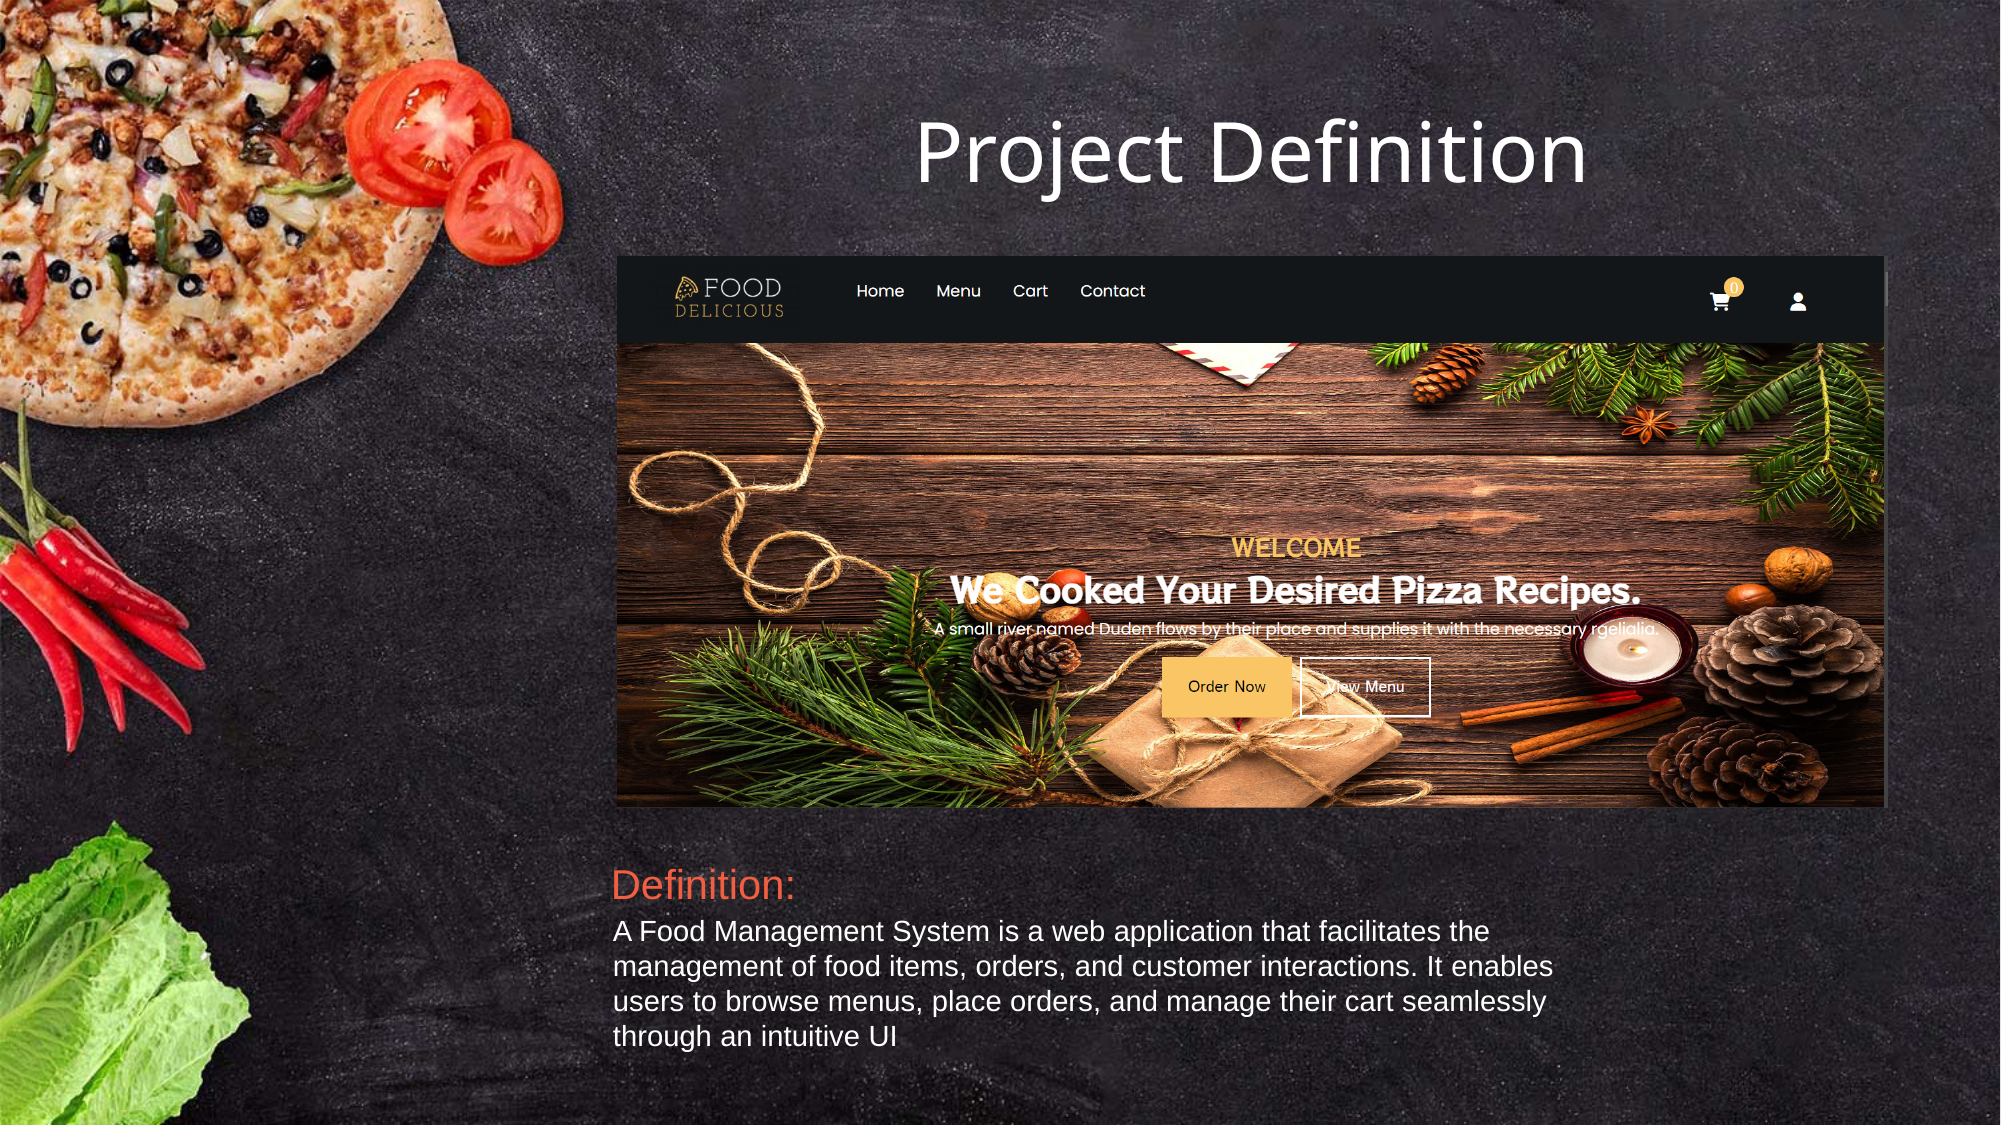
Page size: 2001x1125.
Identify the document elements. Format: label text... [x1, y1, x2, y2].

picture [0, 0, 2001, 1125]
text_box A Food Management System is a web application that facilitates the management of food items, orders, and customer interactions. It enables users to browse menus, place orders, and manage their cart seamlessly through an intuitive UI [598, 905, 1599, 1060]
text_box Definition: [596, 850, 1323, 910]
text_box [1403, 880, 1896, 975]
text_box Project Definition [852, 92, 1653, 207]
